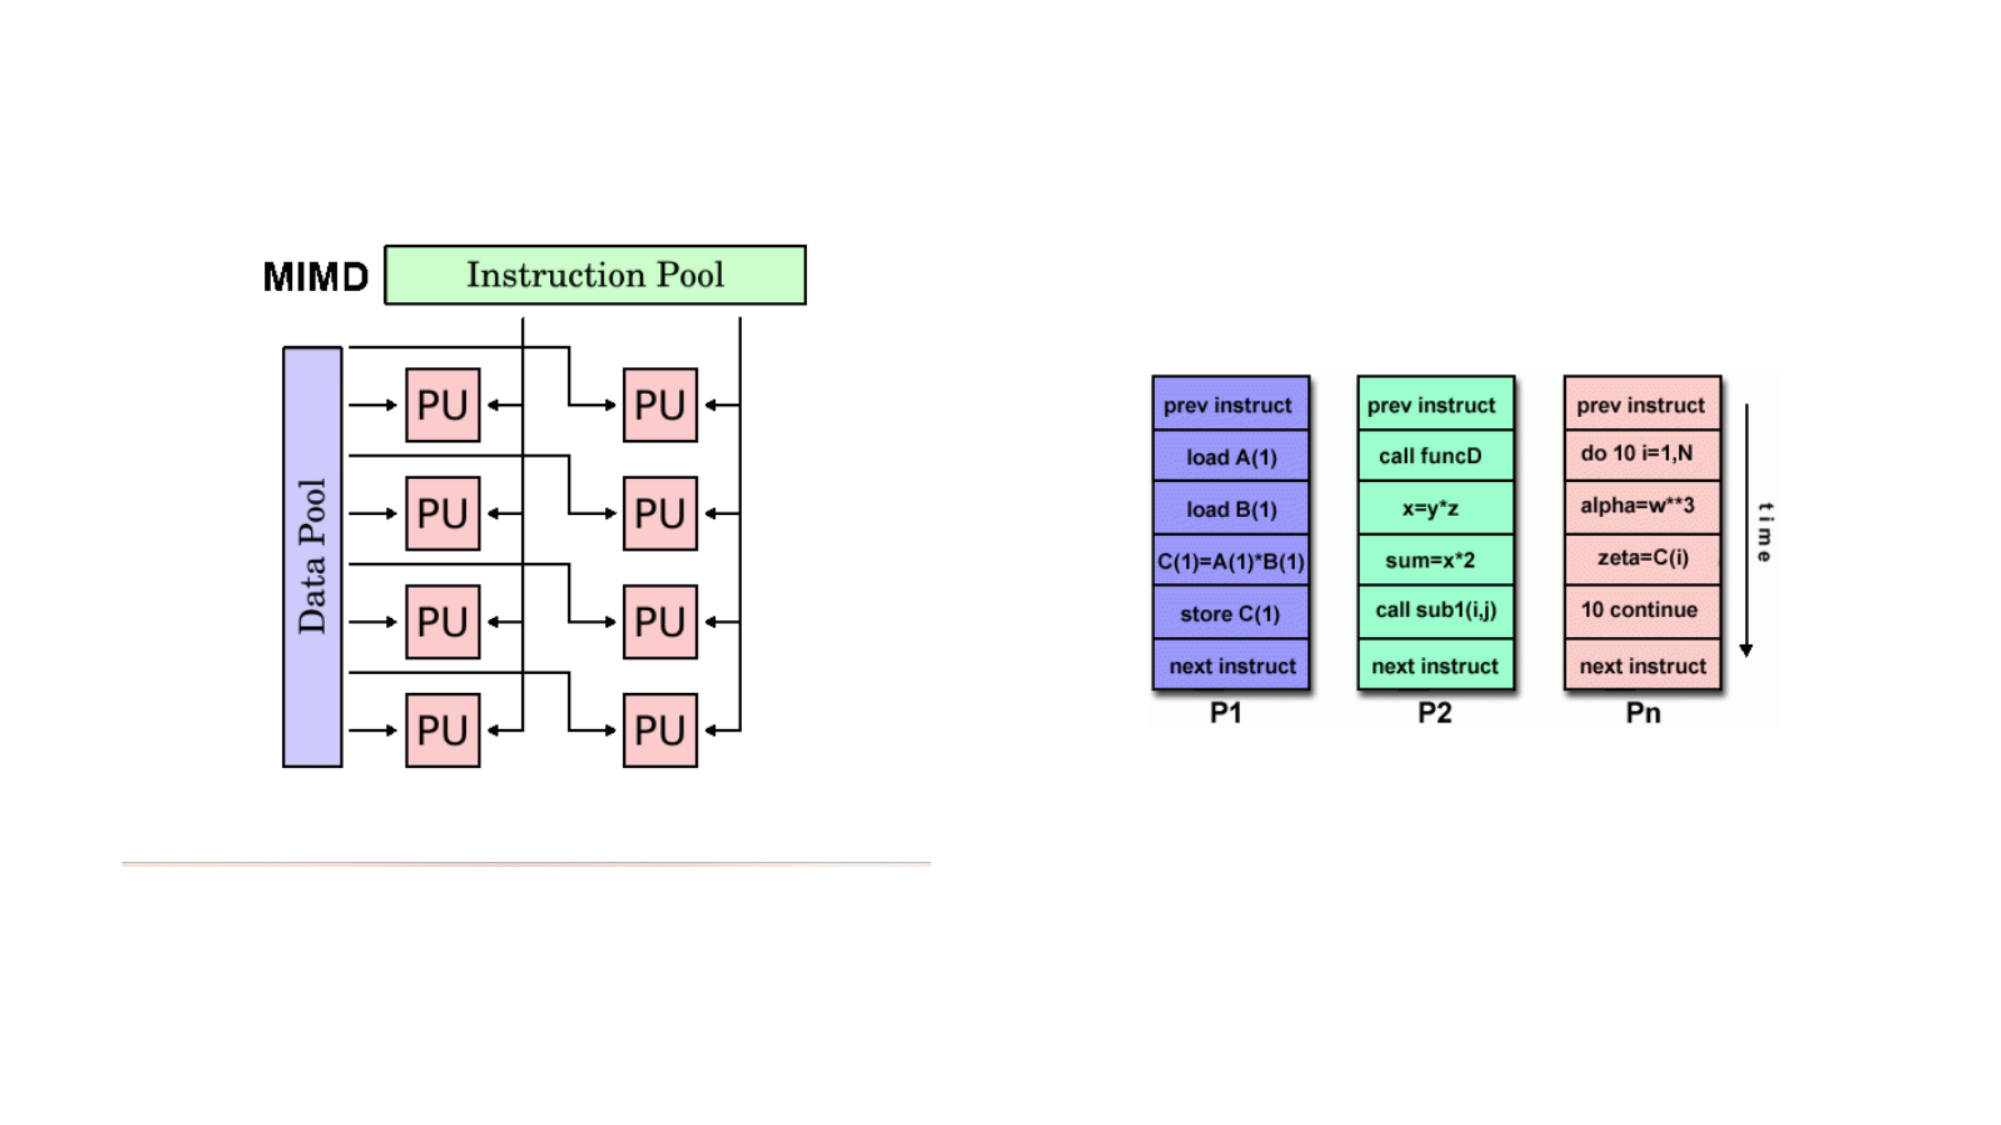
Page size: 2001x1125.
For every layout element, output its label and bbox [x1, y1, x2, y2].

picture [122, 201, 931, 868]
picture [1114, 317, 1844, 832]
